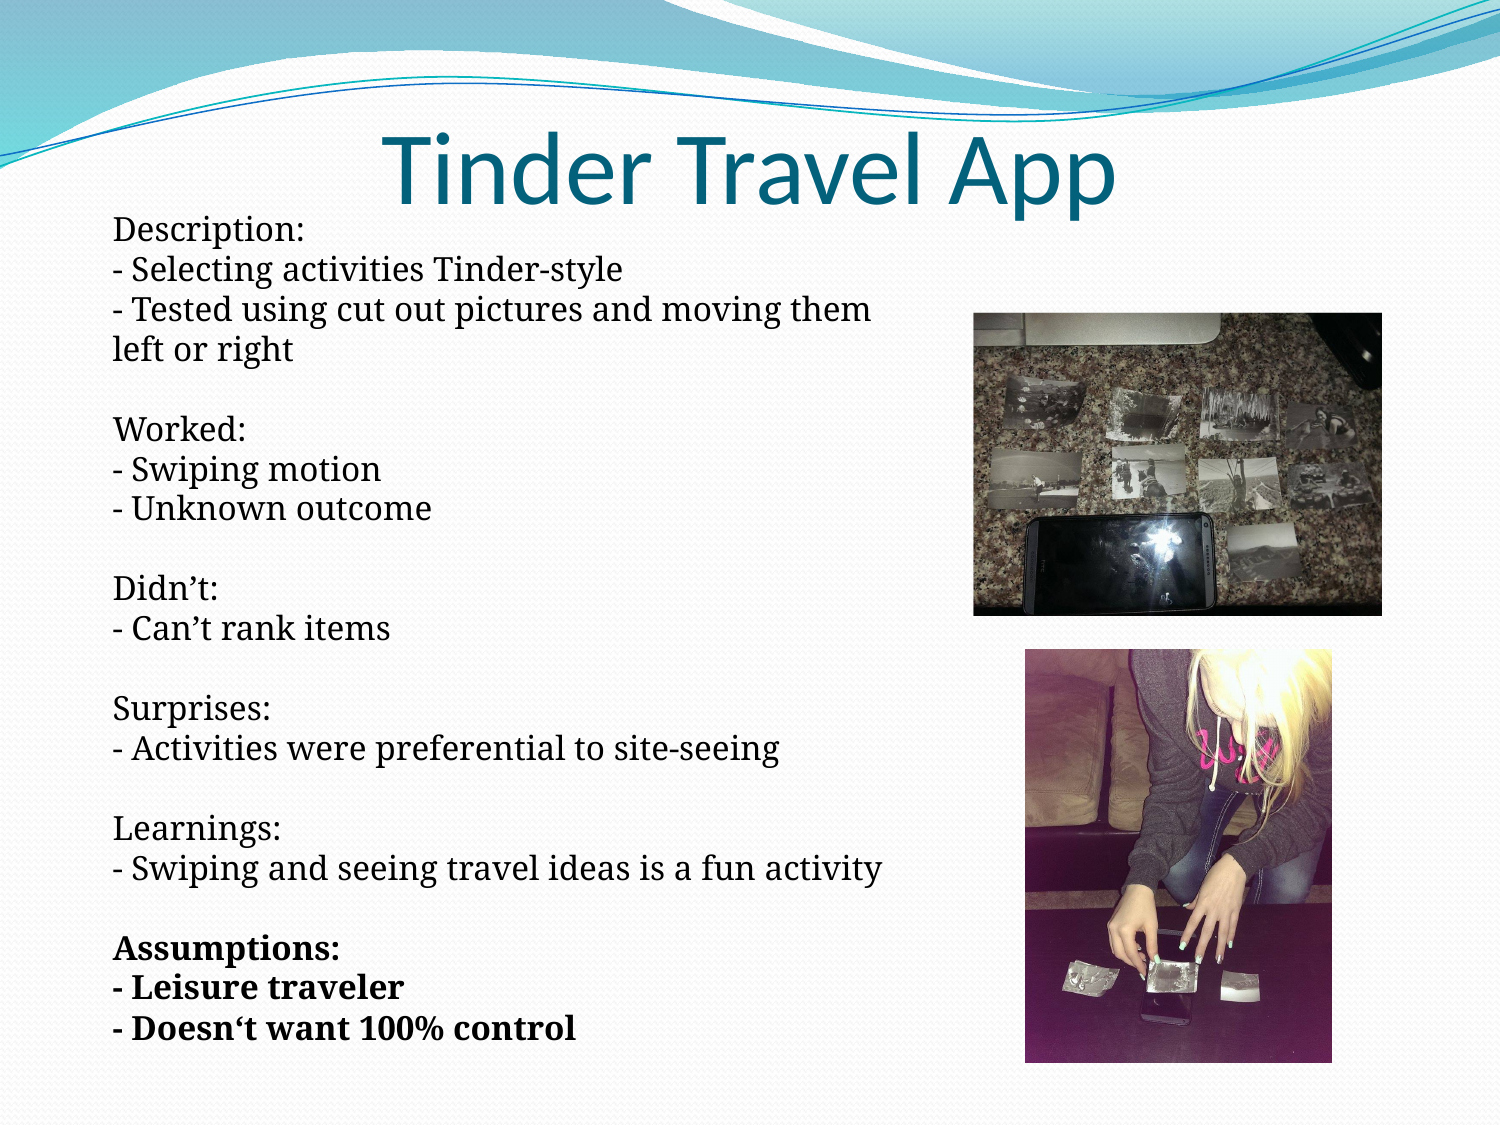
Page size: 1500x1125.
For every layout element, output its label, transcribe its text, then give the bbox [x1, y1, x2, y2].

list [1025, 259, 1330, 649]
title Tinder Travel App [75, 37, 1425, 225]
picture [1024, 649, 1332, 1063]
text_box Description: - Selecting activities Tinder-style - Tested using cut out pictures and moving them left or right Worked: - Swiping motion - Unknown outcome Didn’t: - Can’t rank items Surprises: - Activities were preferential to site-seeing Learnings: - Swiping and seeing travel ideas is a fun activity Assumptions: - Leisure traveler - Doesn‘t want 100% control [97, 200, 923, 1054]
picture [974, 313, 1021, 616]
picture [1333, 313, 1382, 616]
